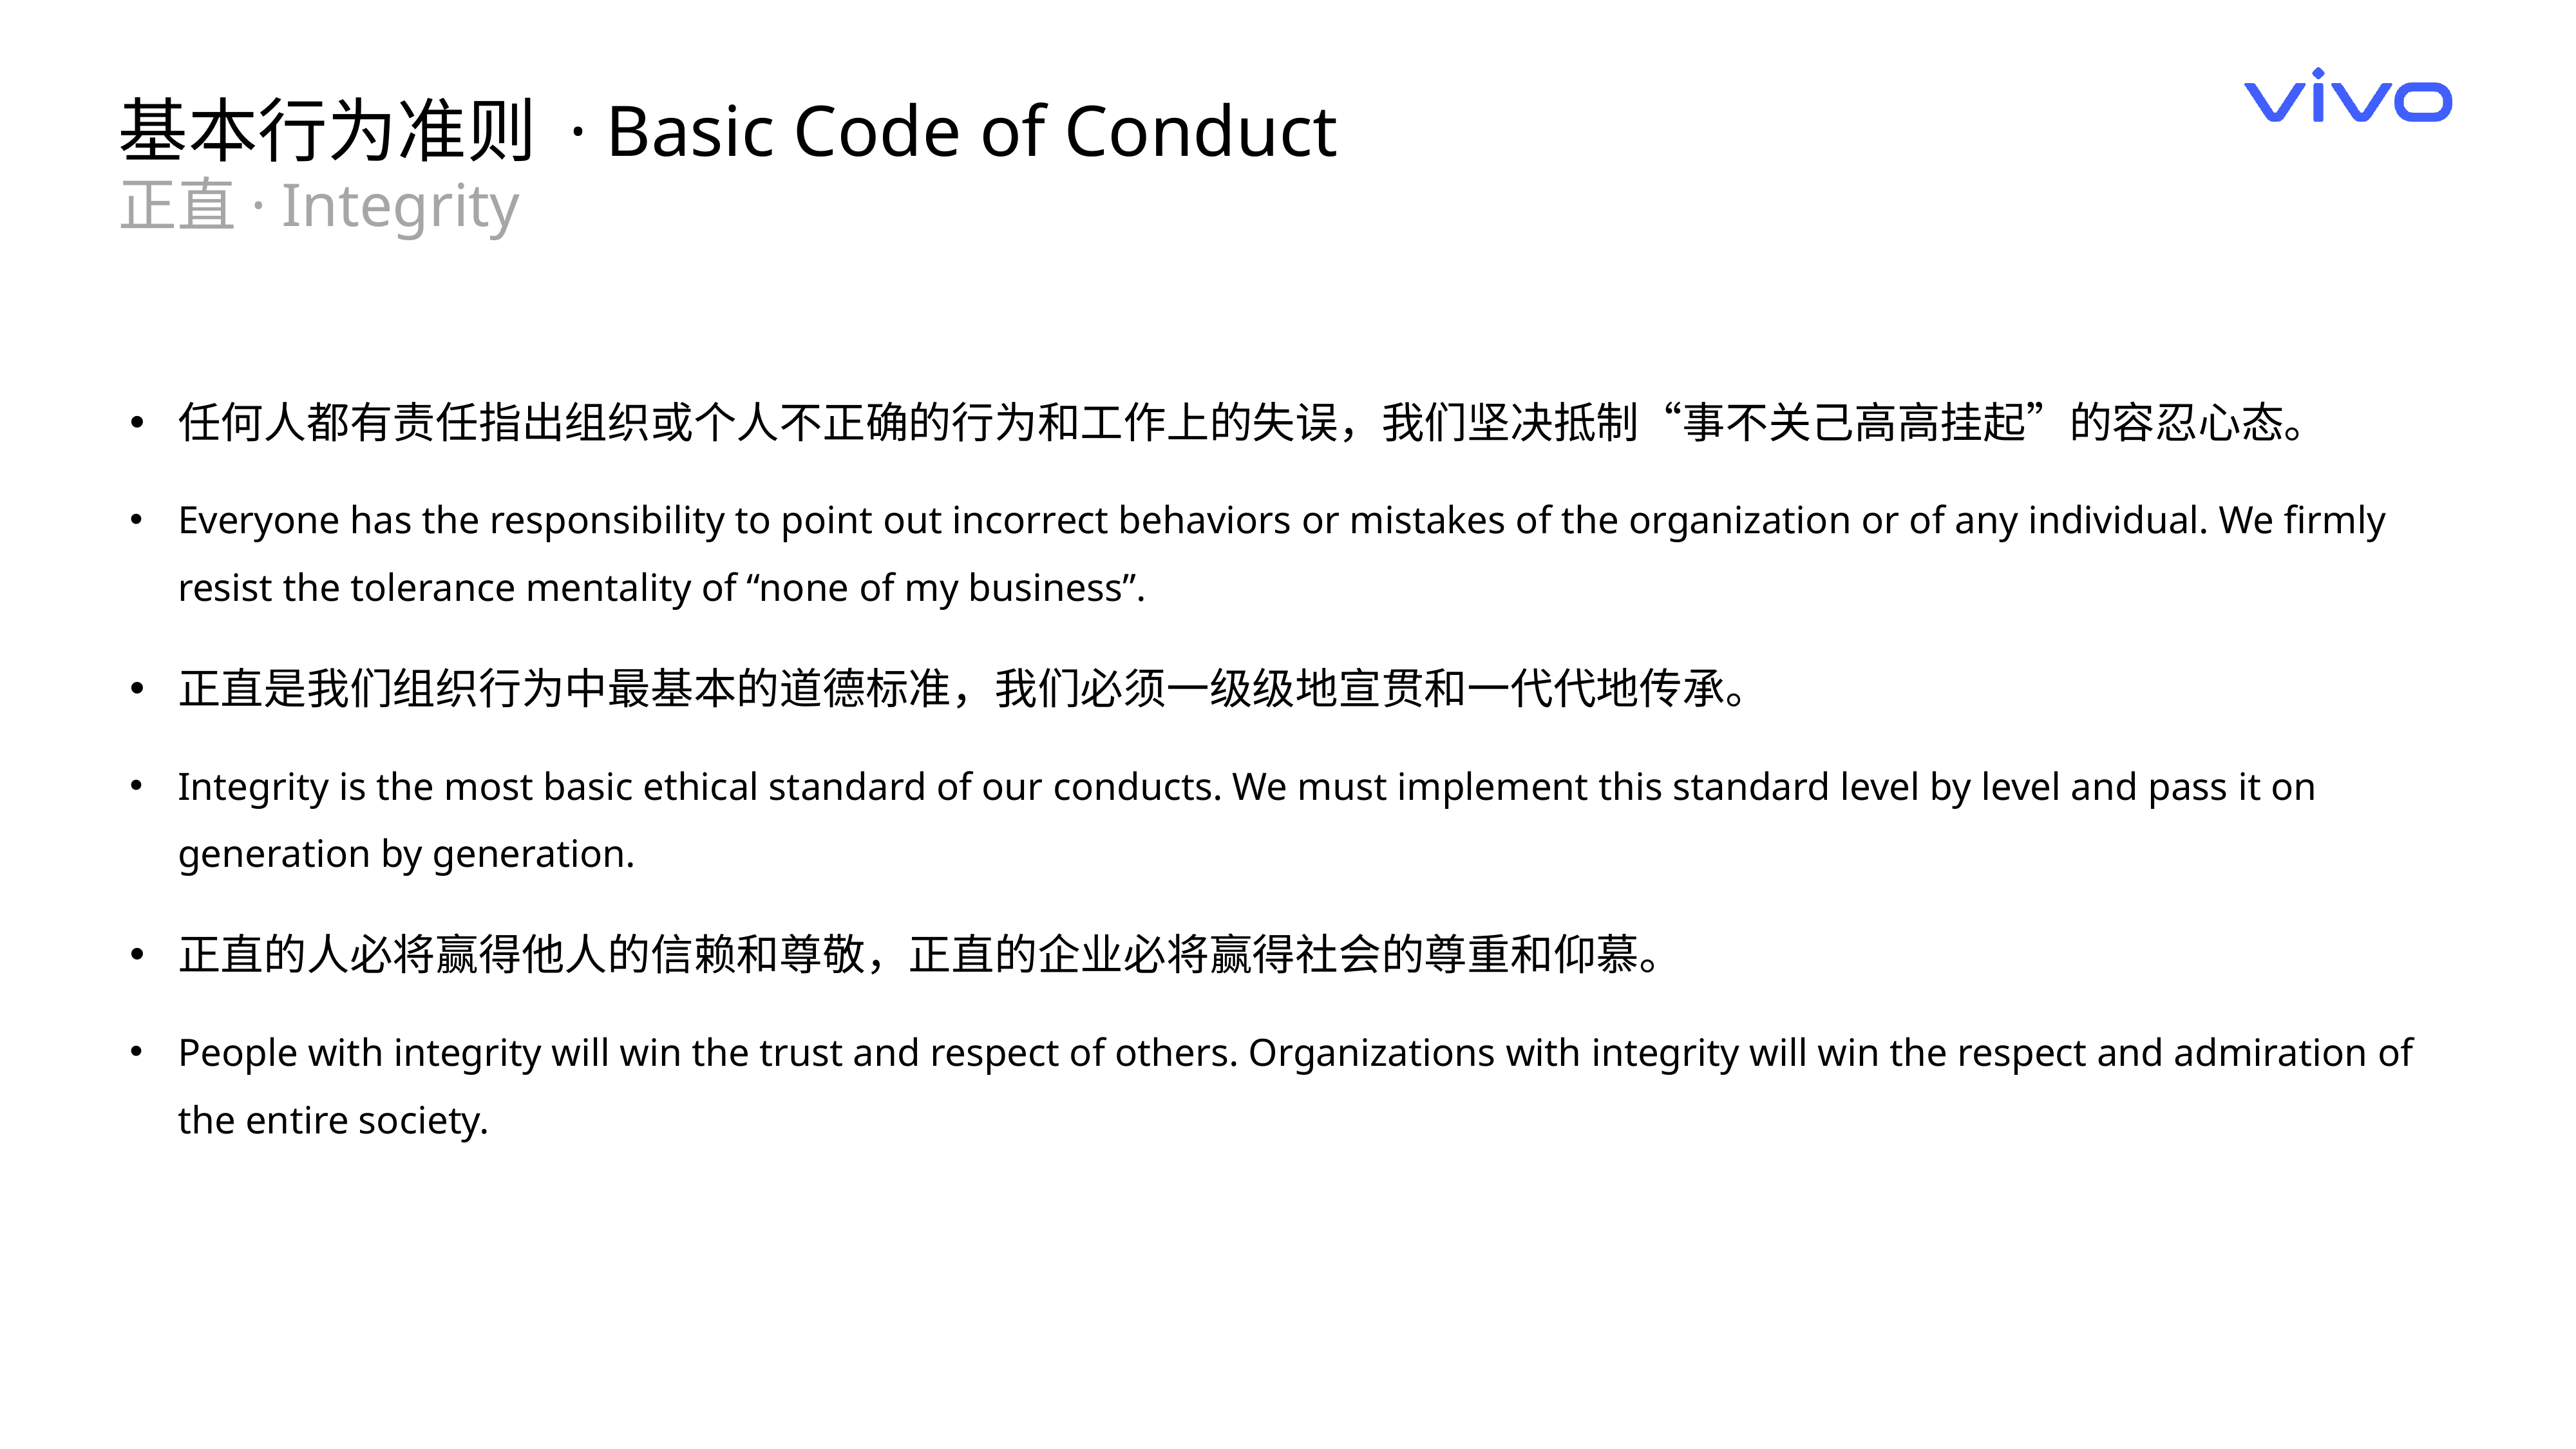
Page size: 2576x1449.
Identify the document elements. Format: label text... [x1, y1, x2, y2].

list 正直· Integrity [118, 156, 2061, 214]
picture [2244, 67, 2452, 122]
list 基本行为准则 · Basic Code of Conduct [118, 59, 2061, 156]
list 任何人都有责任指出组织或个人不正确的行为和工作上的失误，我们坚决抵制“事不关己高高挂起”的容忍心态。 Everyone has the responsibility to point out incorrect behaviors or mistakes of the organization or of any individual. We firmly resist the tolerance mentality of “none of my business”. 正直是我们组织行为中最基本的道德标准，我们必须一级级地宣贯和一代代地传承。 Integrity is the most basic ethical standard of our conducts. We must implement this standard level by level and pass it on generation by generation. 正直的人必将赢得他人的信赖和尊敬，正直的企业必将赢得社会的尊重和仰慕。 People with integrity will win the trust and respect of others. Organizations with integrity will win the respect and admiration of the entire society. [120, 365, 2451, 1449]
